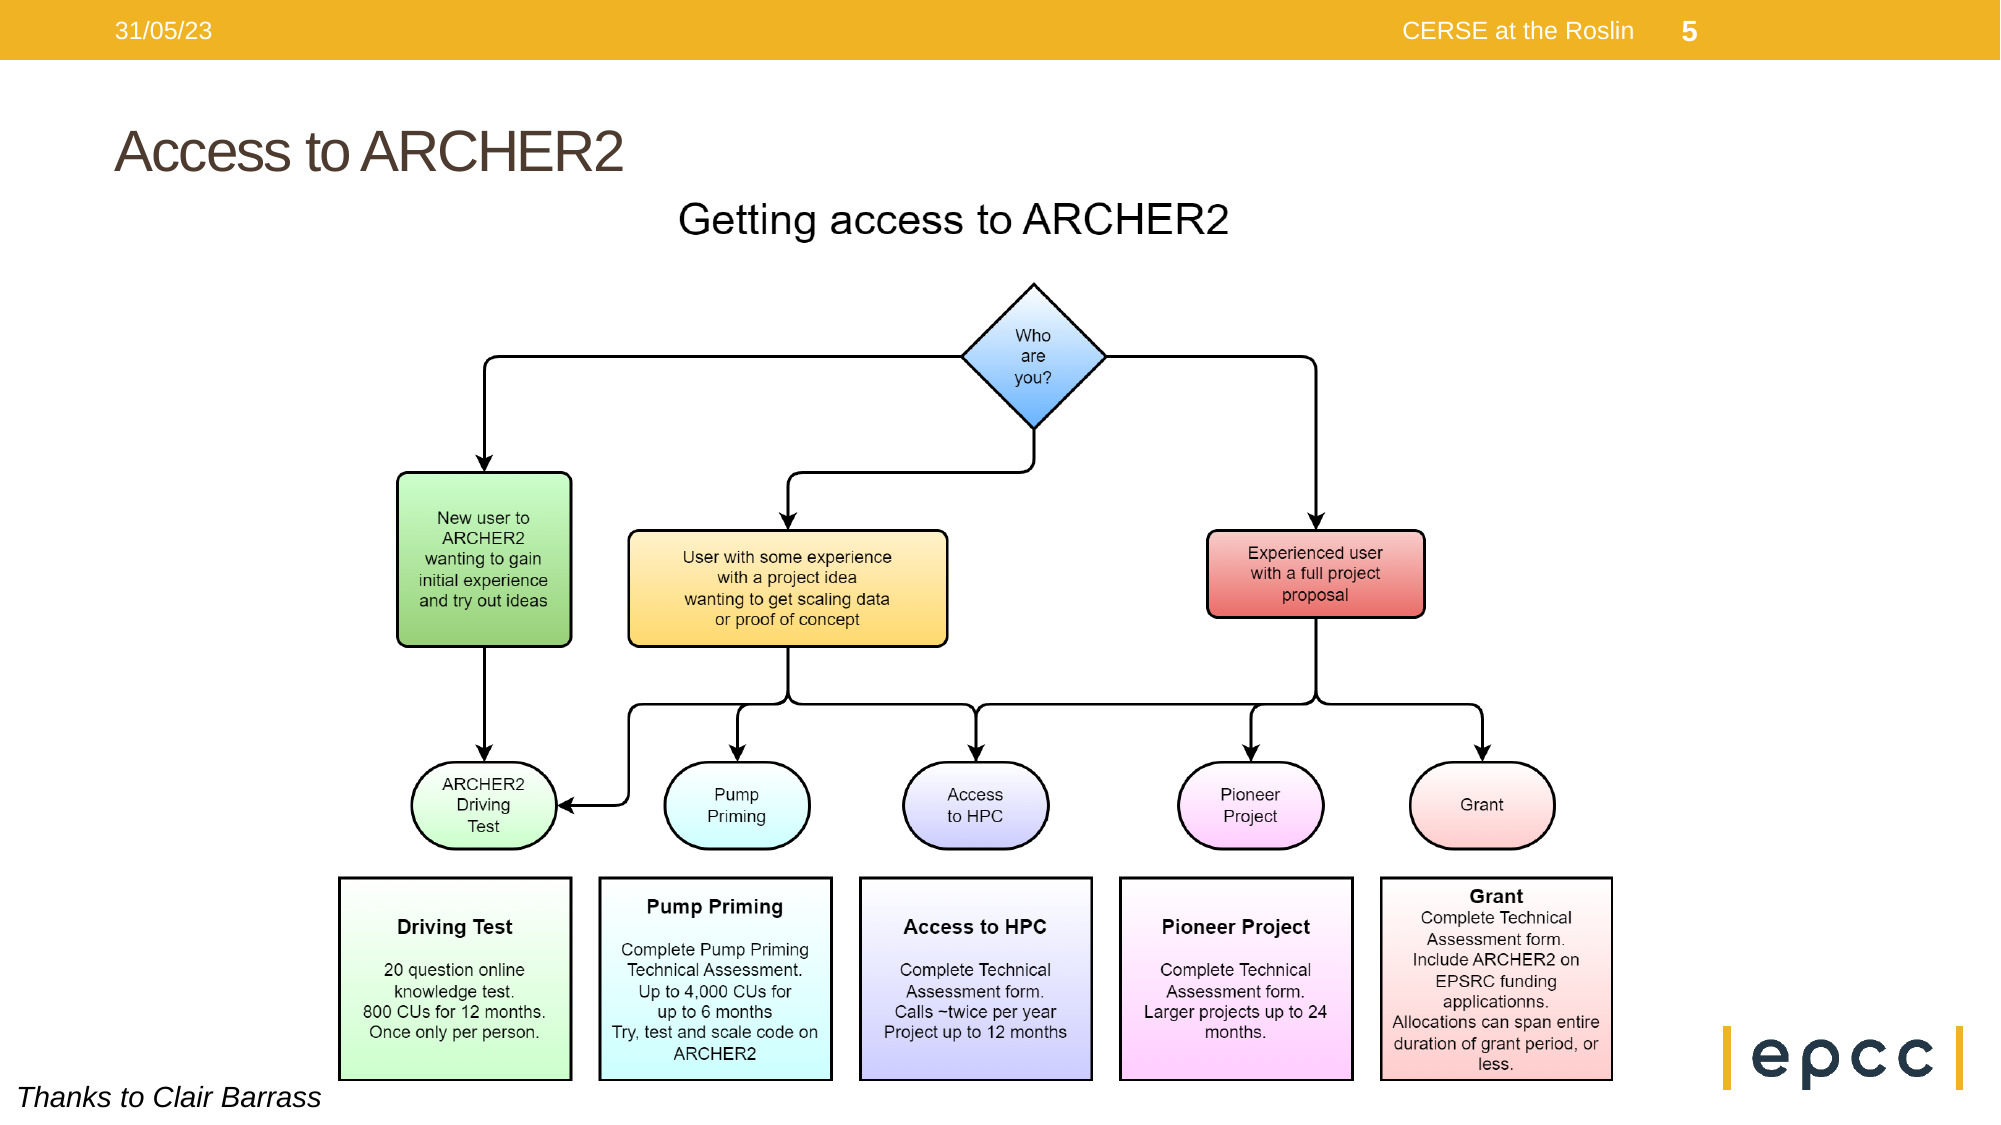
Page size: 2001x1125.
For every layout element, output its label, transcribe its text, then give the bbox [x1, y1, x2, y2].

title Access to ARCHER2 [99, 87, 1900, 209]
slide_number 5 [1666, 3, 1900, 57]
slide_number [99, 3, 734, 57]
picture [1723, 1026, 1963, 1090]
footer CERSE at the Roslin [750, 3, 1650, 57]
text_box Thanks to Clair Barrass [1, 1071, 338, 1122]
picture [337, 192, 1614, 1081]
